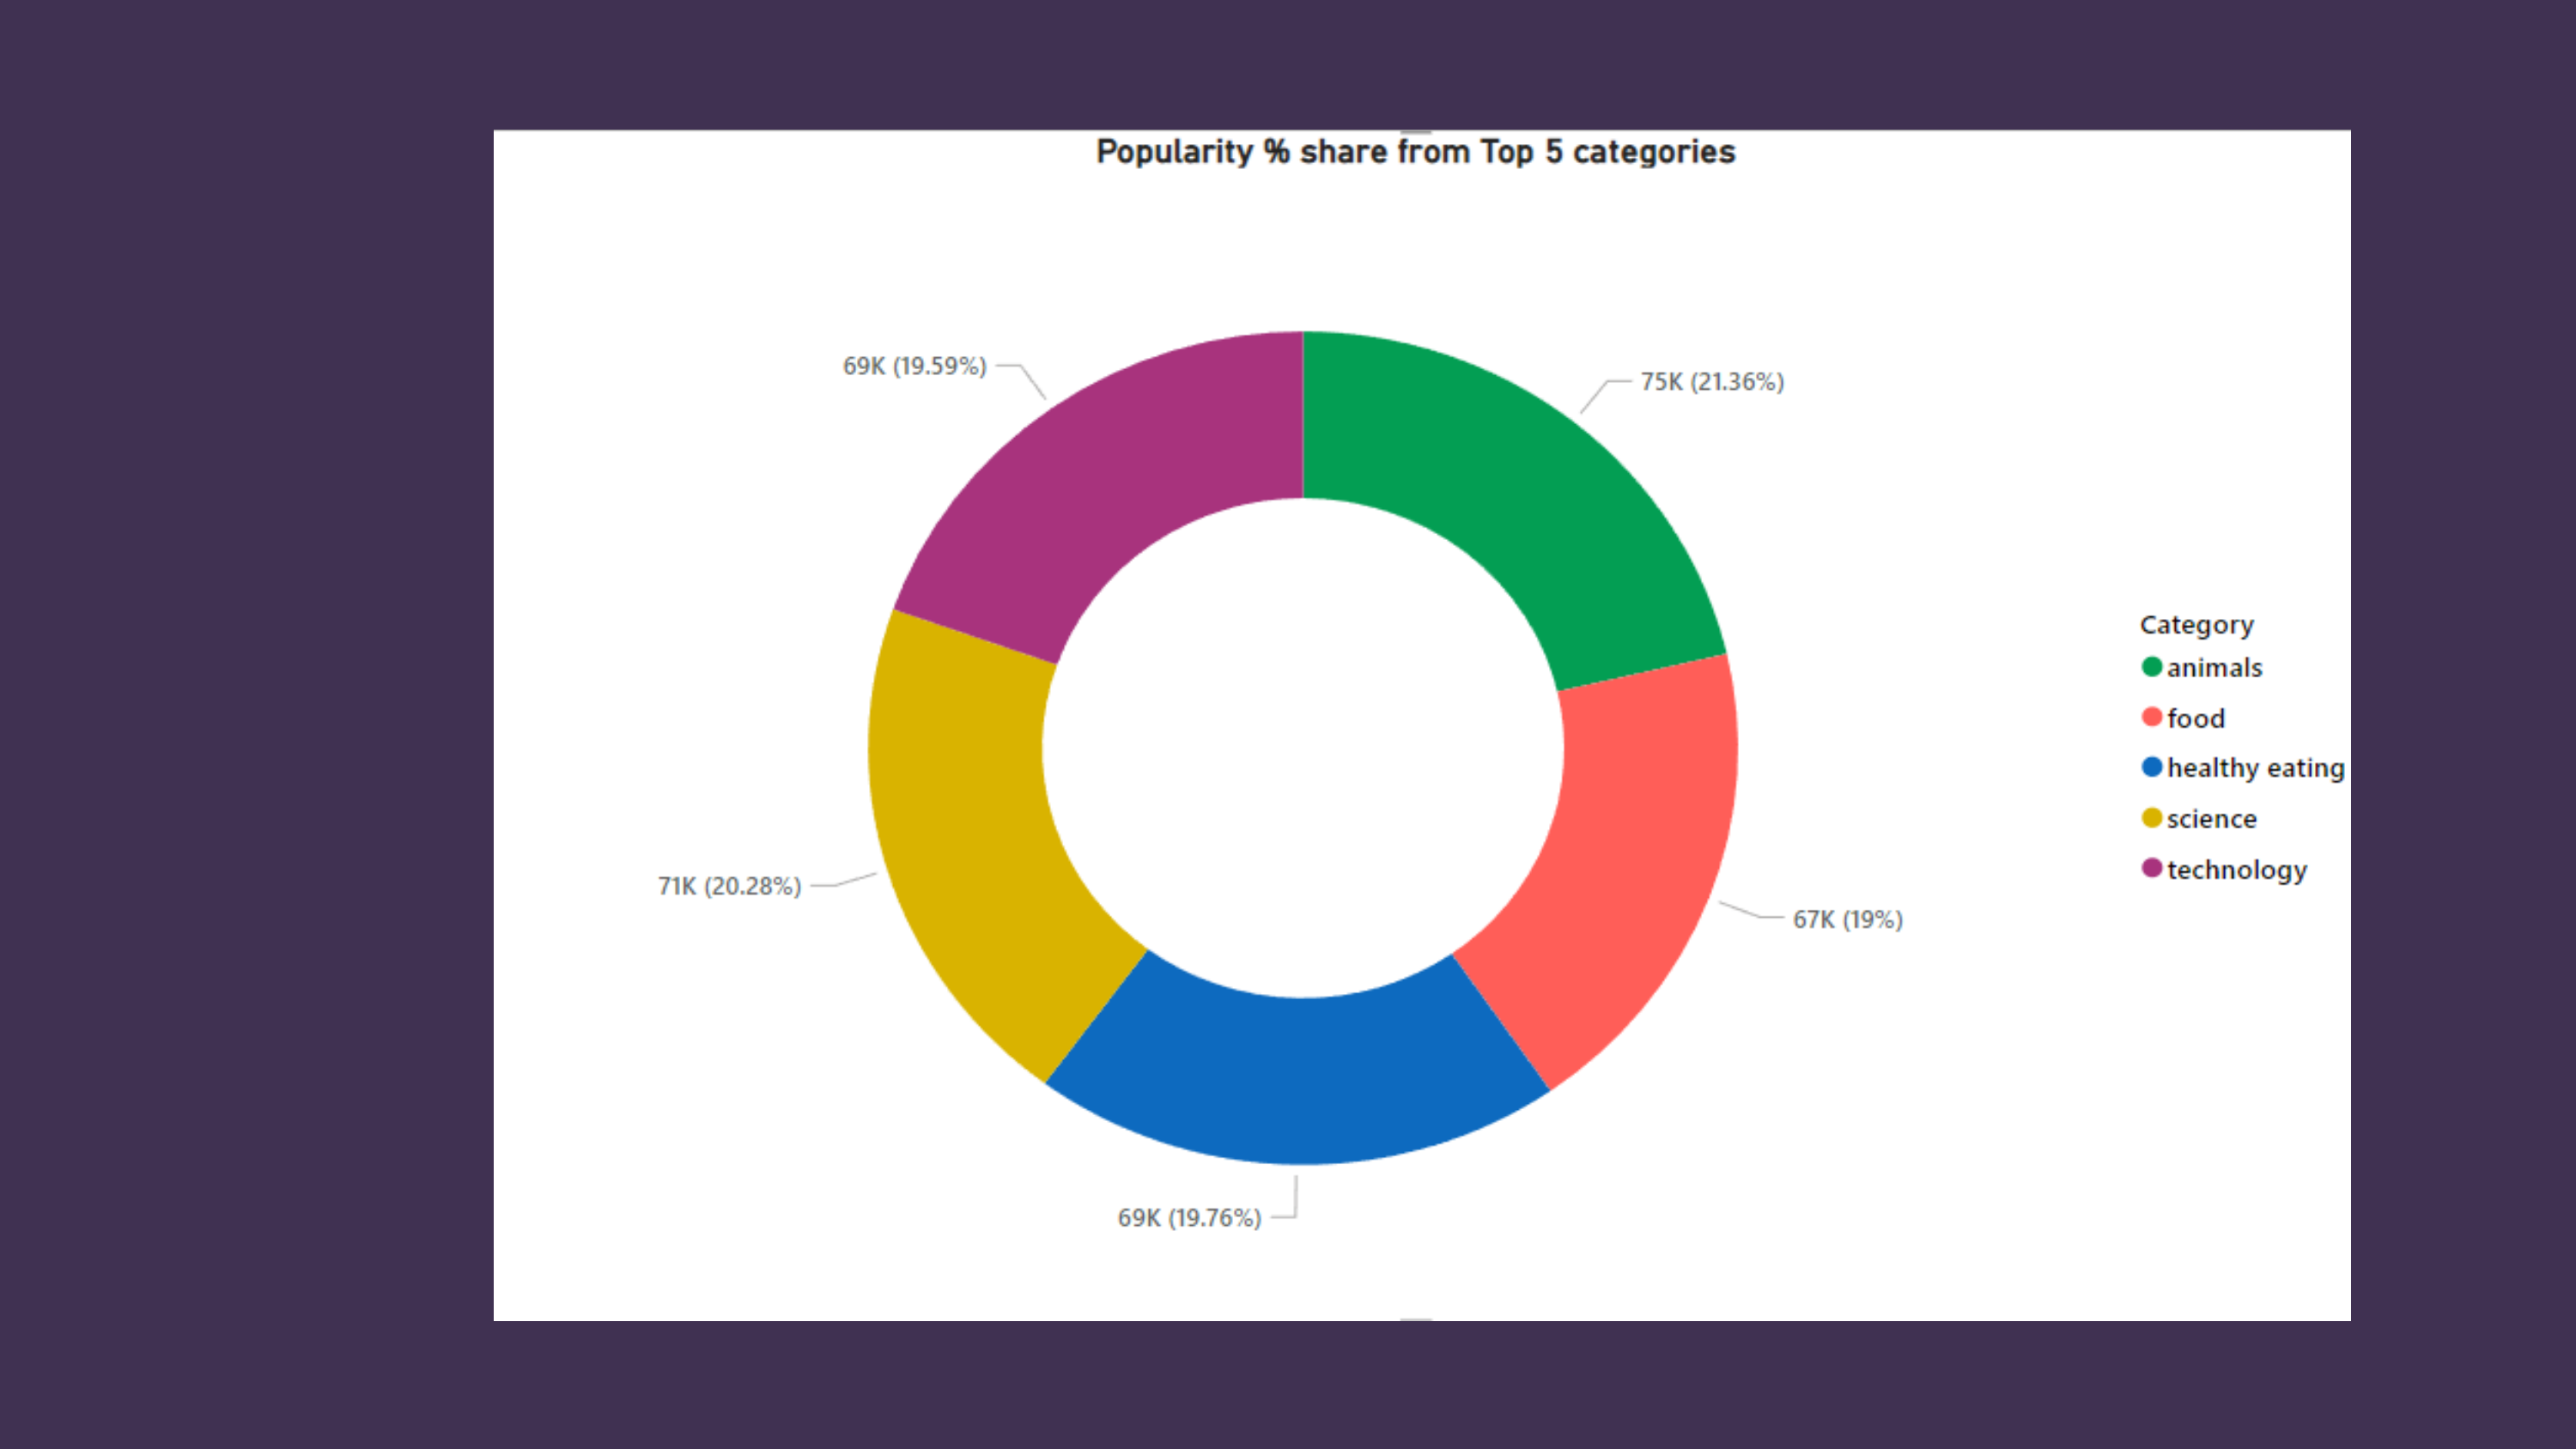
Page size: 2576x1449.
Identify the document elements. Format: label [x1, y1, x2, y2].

picture [493, 130, 2351, 1321]
